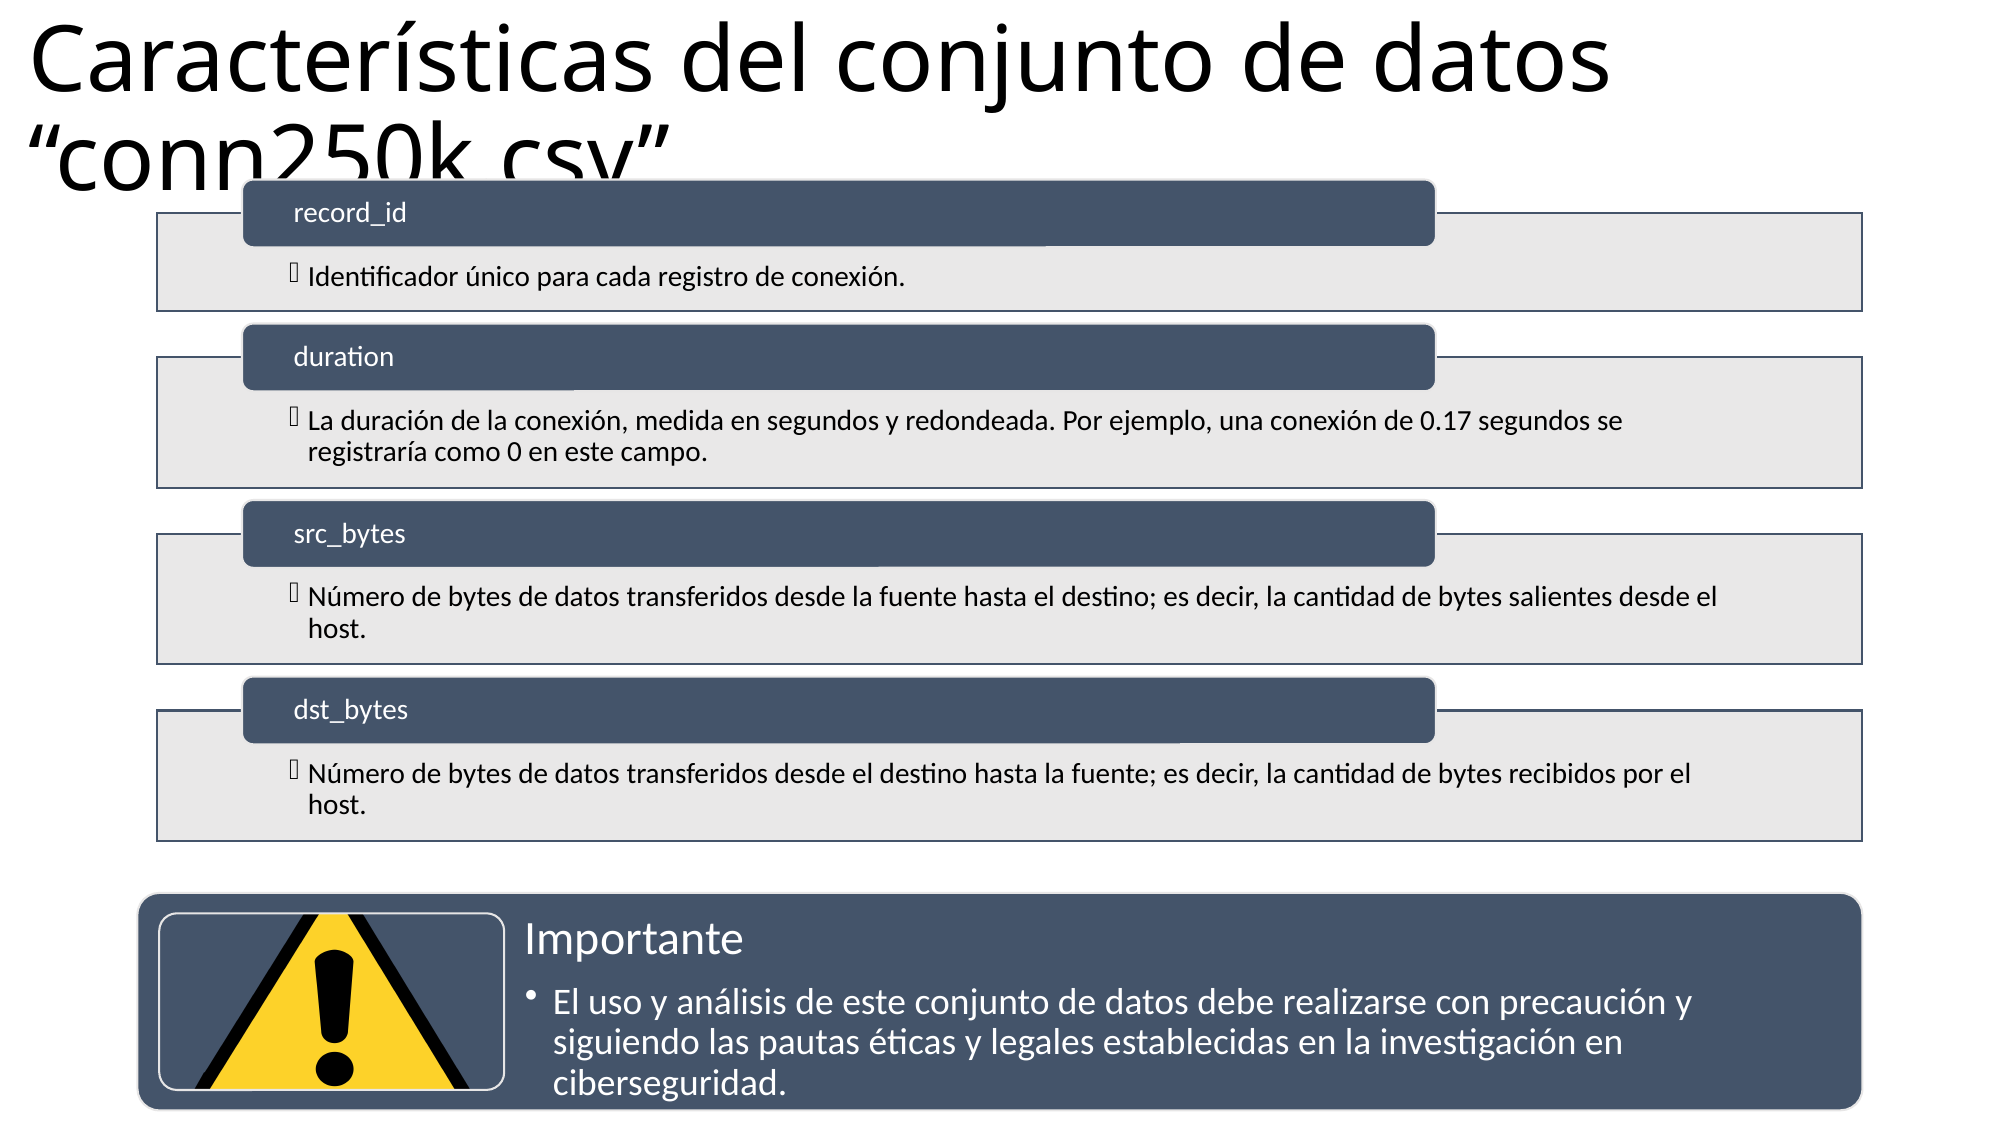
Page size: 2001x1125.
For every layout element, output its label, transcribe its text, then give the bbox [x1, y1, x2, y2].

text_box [137, 892, 1863, 1111]
title Características del conjunto de datos “conn250k.csv” [13, 2, 2000, 220]
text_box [156, 174, 1863, 846]
